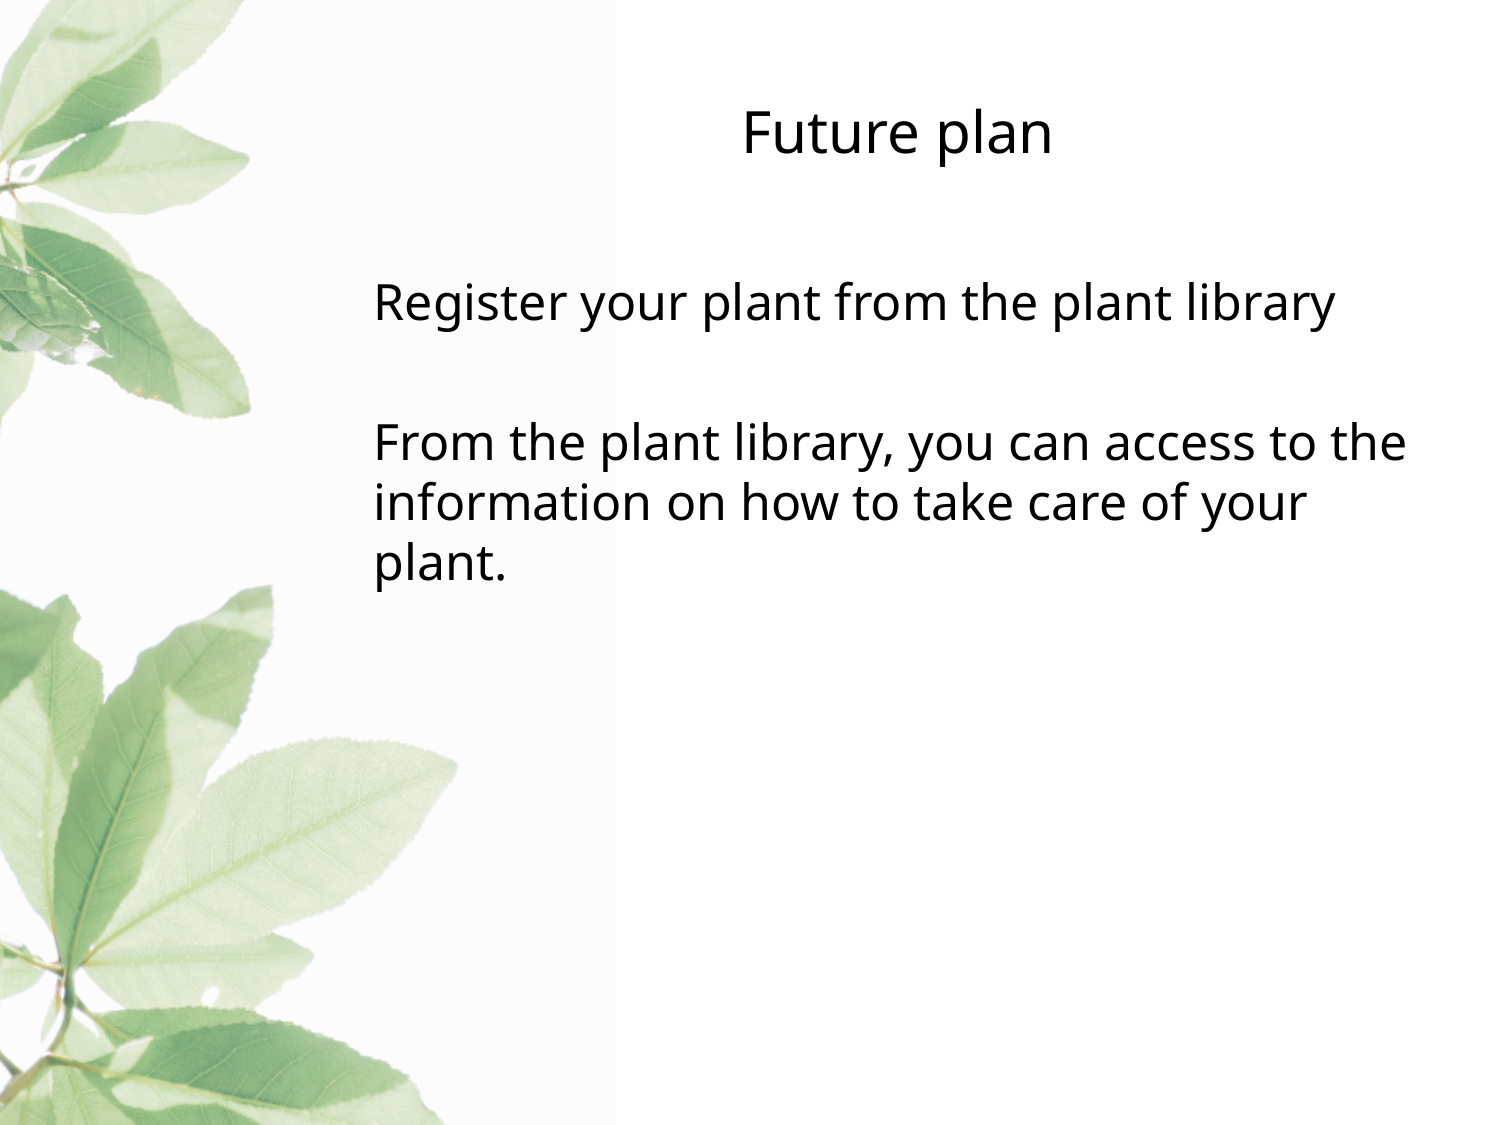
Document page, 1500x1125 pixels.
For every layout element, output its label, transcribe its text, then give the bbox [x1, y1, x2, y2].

list Register your plant from the plant library From the plant library, you can access to the information on how to take care of your plant. [359, 262, 1449, 1006]
title Future plan [631, 69, 1165, 190]
picture [0, 126, 890, 851]
